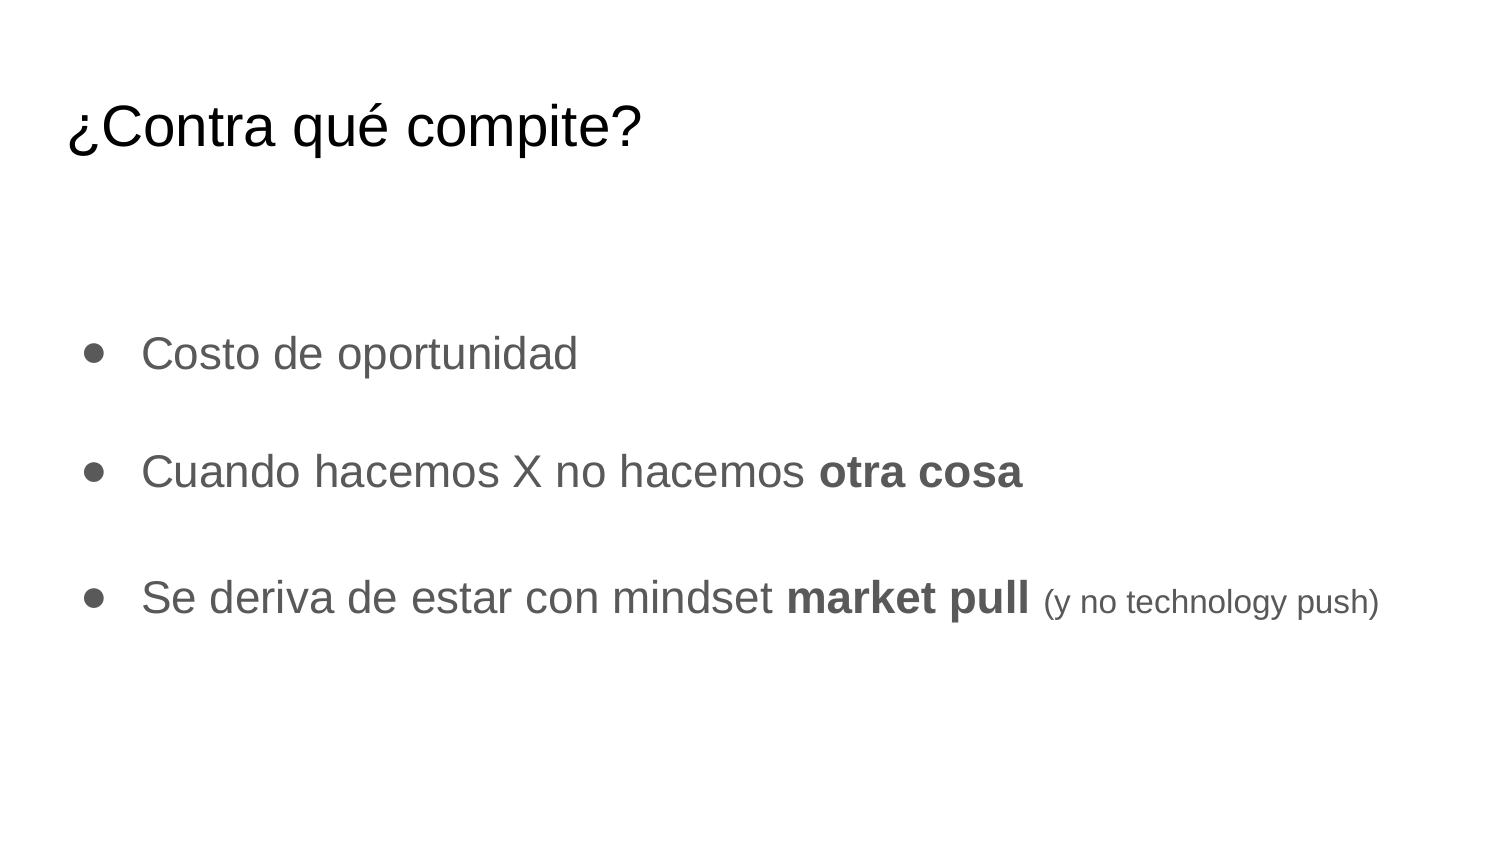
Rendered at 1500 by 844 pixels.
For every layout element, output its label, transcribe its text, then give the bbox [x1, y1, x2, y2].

list Costo de oportunidad Cuando hacemos X no hacemos otra cosa Se deriva de estar con mindset market pull (y no technology push) [51, 189, 1449, 750]
title ¿Contra qué compite? [51, 72, 1449, 167]
